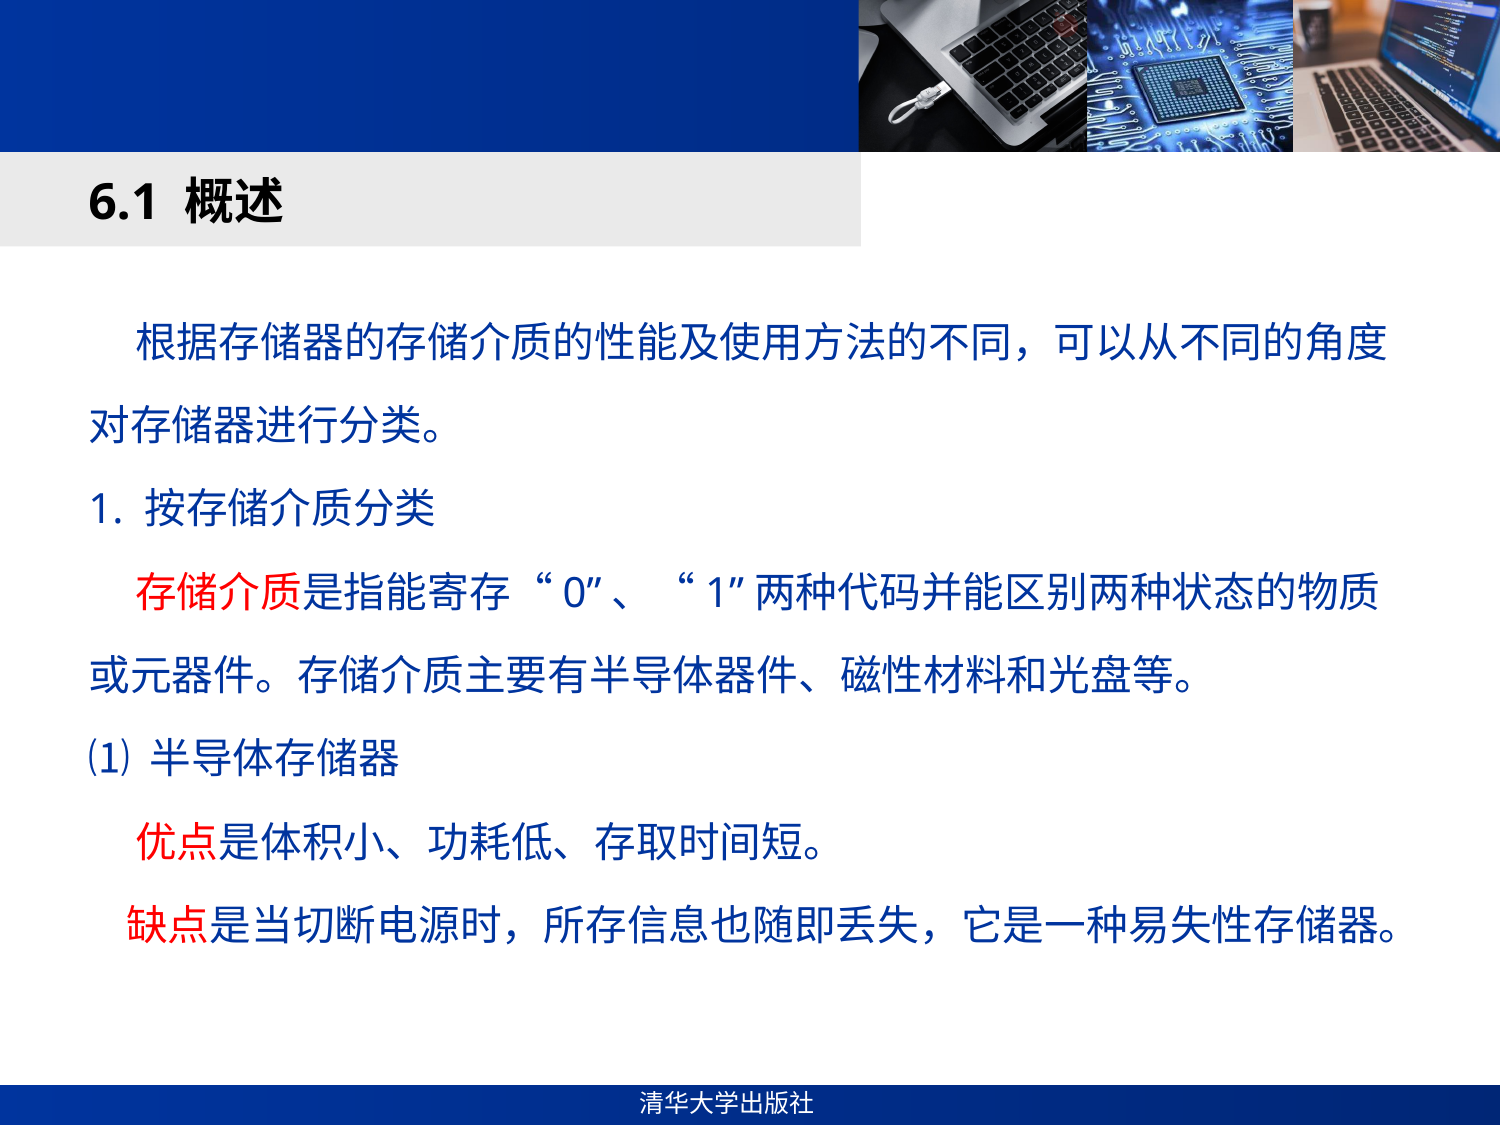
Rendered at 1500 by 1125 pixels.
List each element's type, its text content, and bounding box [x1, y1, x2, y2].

picture [858, 0, 1500, 152]
list 根据存储器的存储介质的性能及使用方法的不同，可以从不同的角度对存储器进行分类。 1. 按存储介质分类 存储介质是指能寄存“0”、“1”两种代码并能区别两种状态的物质或元器件。存储介质主要有半导体器件、磁性材料和光盘等。 ⑴ 半导体存储器 优点是体积小、功耗低、存取时间短。 缺点是当切断电源时，所存信息也随即丢失，它是一种易失性存储器。 [73, 274, 1424, 994]
list 6.1 概述 [73, 162, 526, 258]
